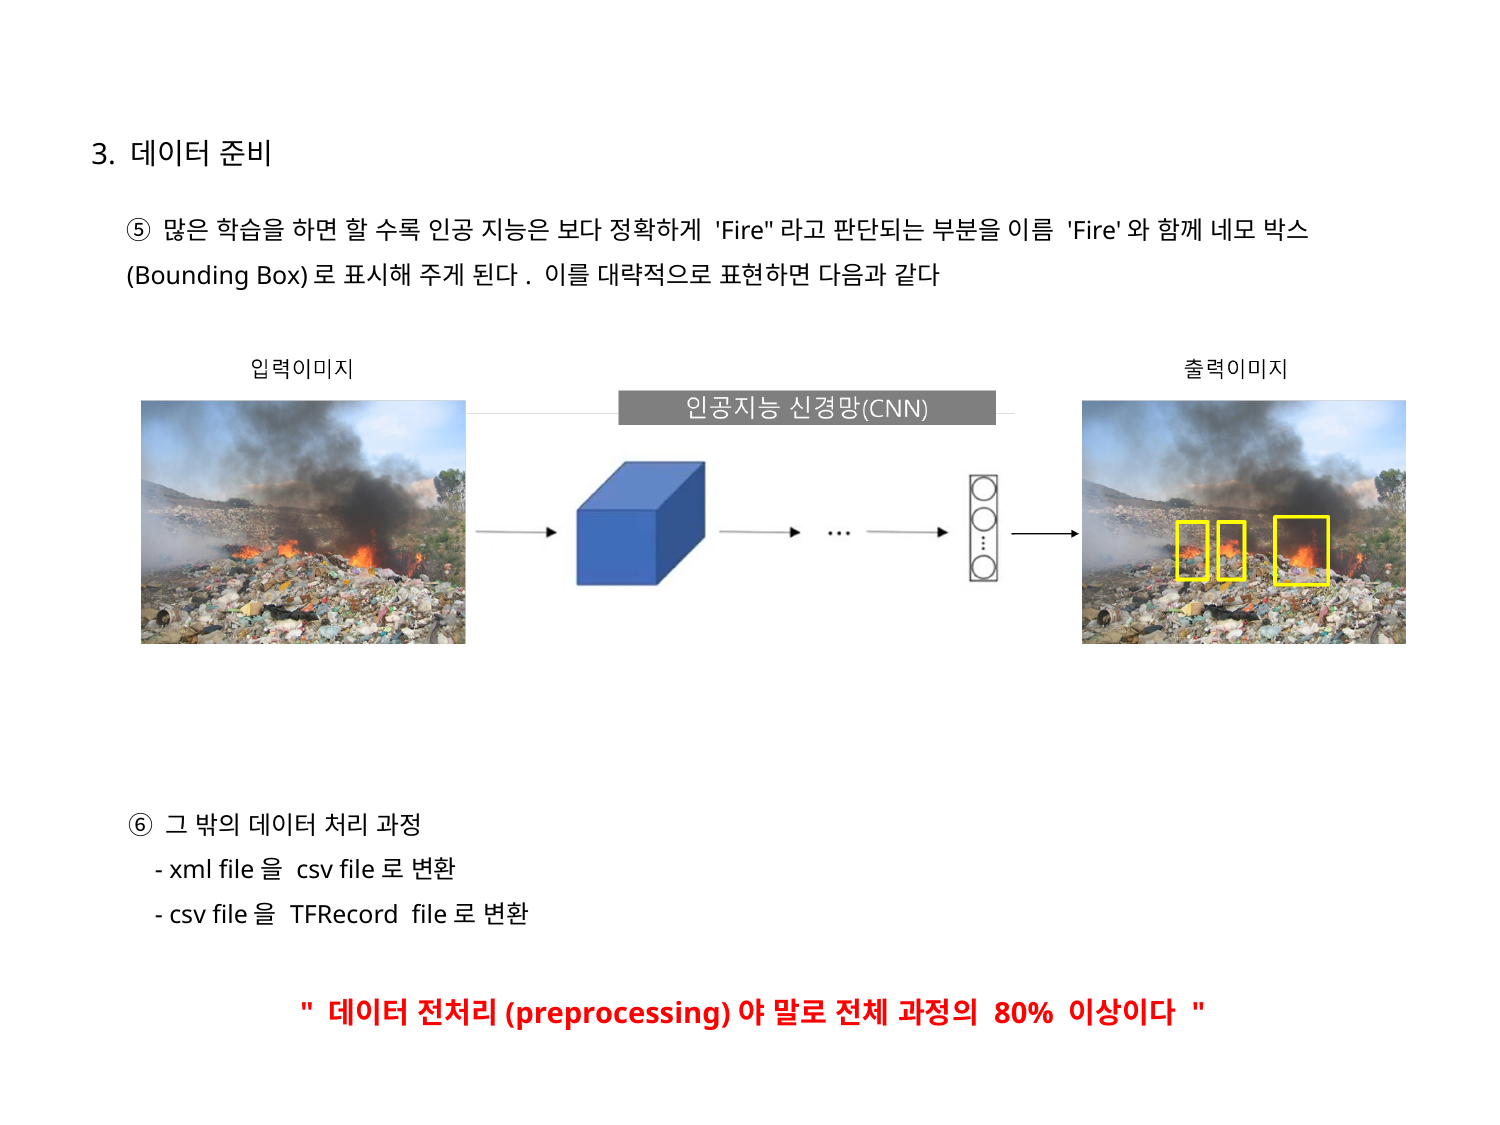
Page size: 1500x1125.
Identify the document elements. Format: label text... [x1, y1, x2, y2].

text_box " 데이터 전처리(preprocessing)야 말로 전체 과정의 80% 이상이다 " [285, 986, 1266, 1037]
picture [141, 349, 1406, 644]
text_box ⑤ 많은 학습을 하면 할 수록 인공 지능은 보다 정확하게 'Fire"라고 판단되는 부분을 이름 'Fire'와 함께 네모 박스(Bounding Box)로 표시해 주게 된다. 이를 대략적으로 표현하면 다음과 같다 [112, 192, 1435, 298]
text_box ⑥ 그 밖의 데이터 처리 과정 - xml file을 csv file로 변환 - csv file을 TFRecord file로 변환 [113, 786, 1437, 937]
text_box 3. 데이터 준비 [76, 128, 561, 178]
